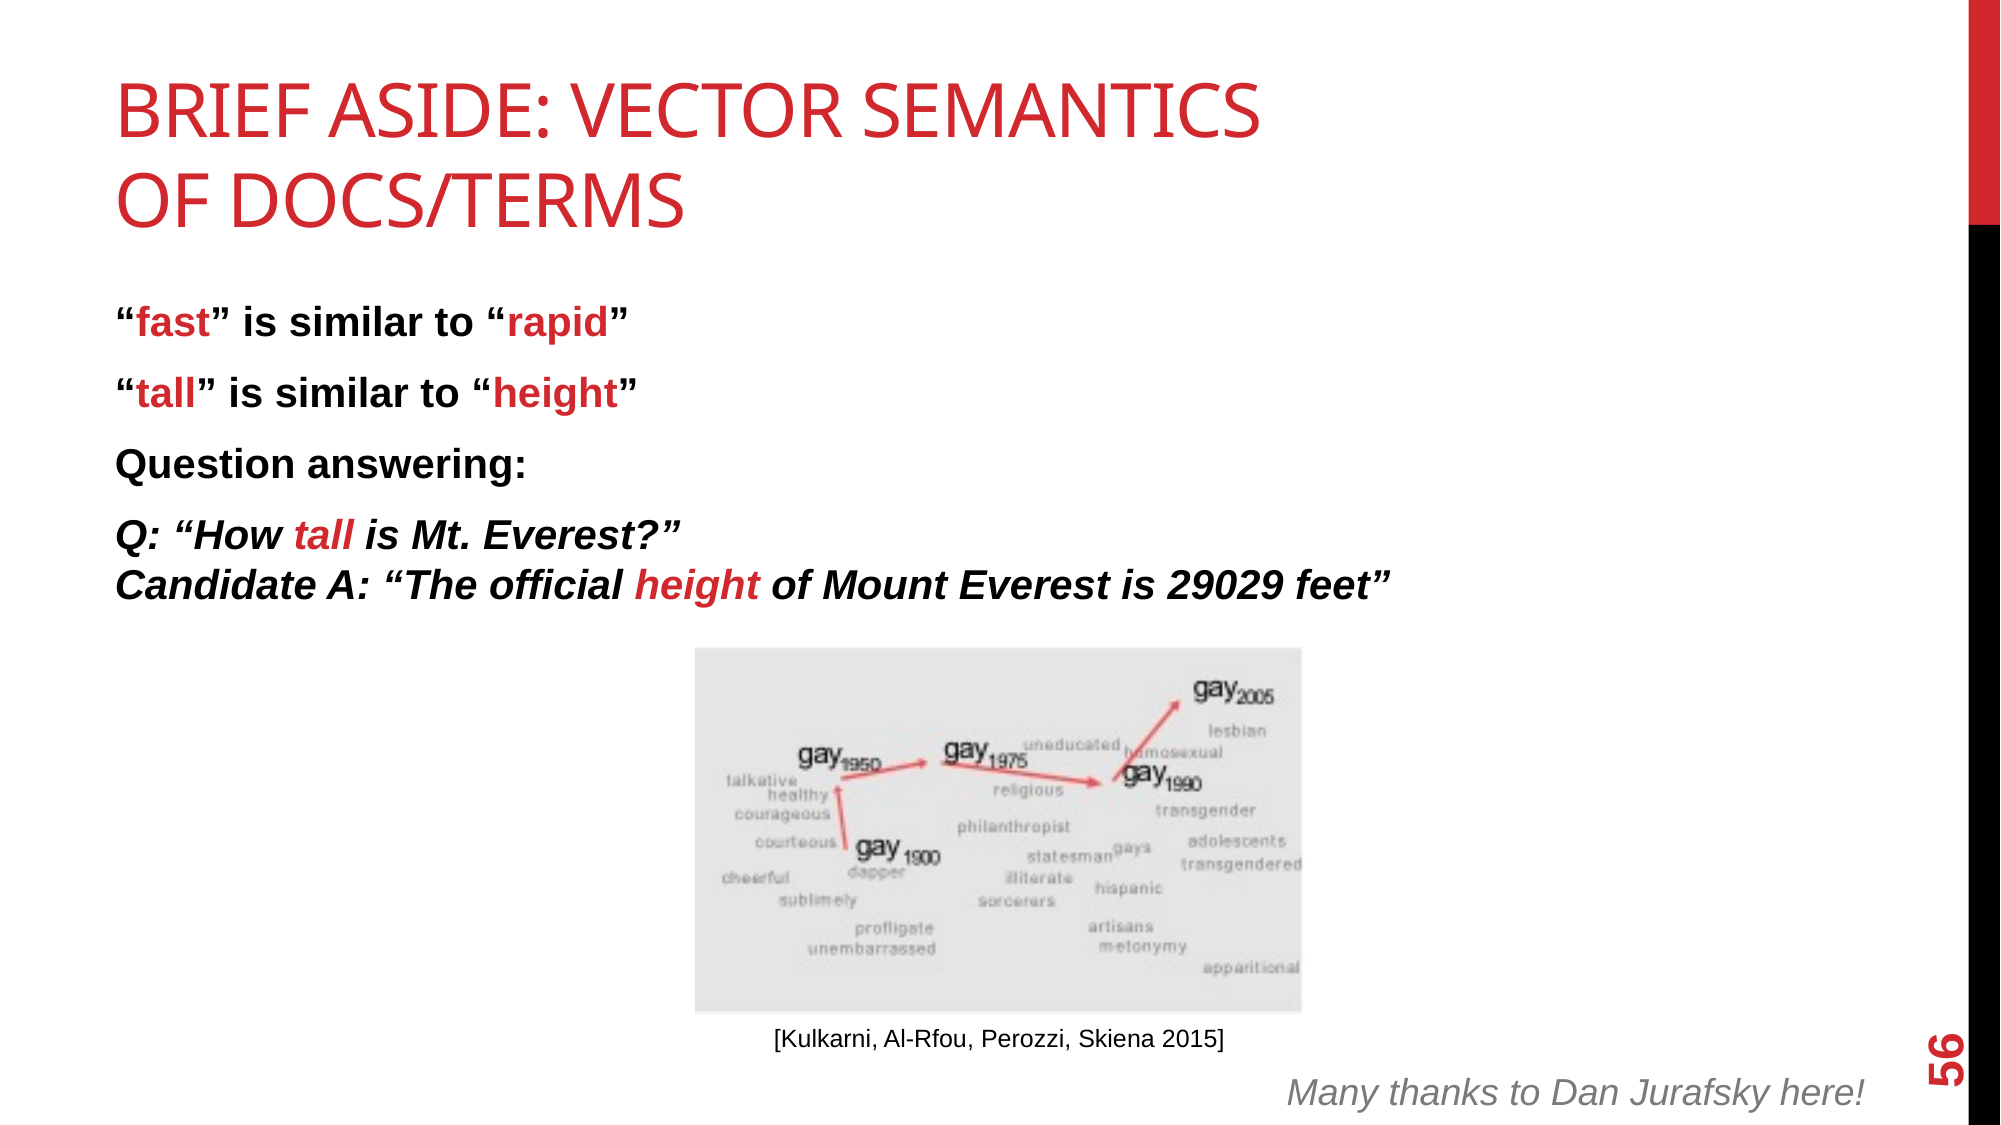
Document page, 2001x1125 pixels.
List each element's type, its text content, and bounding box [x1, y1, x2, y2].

title Brief Aside: vector Semantics of Docs/terms [99, 25, 1367, 250]
slide_number 56 [1903, 887, 1984, 1104]
list “fast” is similar to “rapid” “tall” is similar to “height” Question answering: Q: “How tall is Mt. Everest?” Candidate A: “The official height of Mount Everest is 29029 feet” [99, 287, 1767, 1005]
picture [695, 645, 1305, 1016]
text_box Many thanks to Dan Jurafsky here! [1110, 1060, 1881, 1120]
text_box [Kulkarni, Al-Rfou, Perozzi, Skiena 2015] [695, 1020, 1305, 1060]
